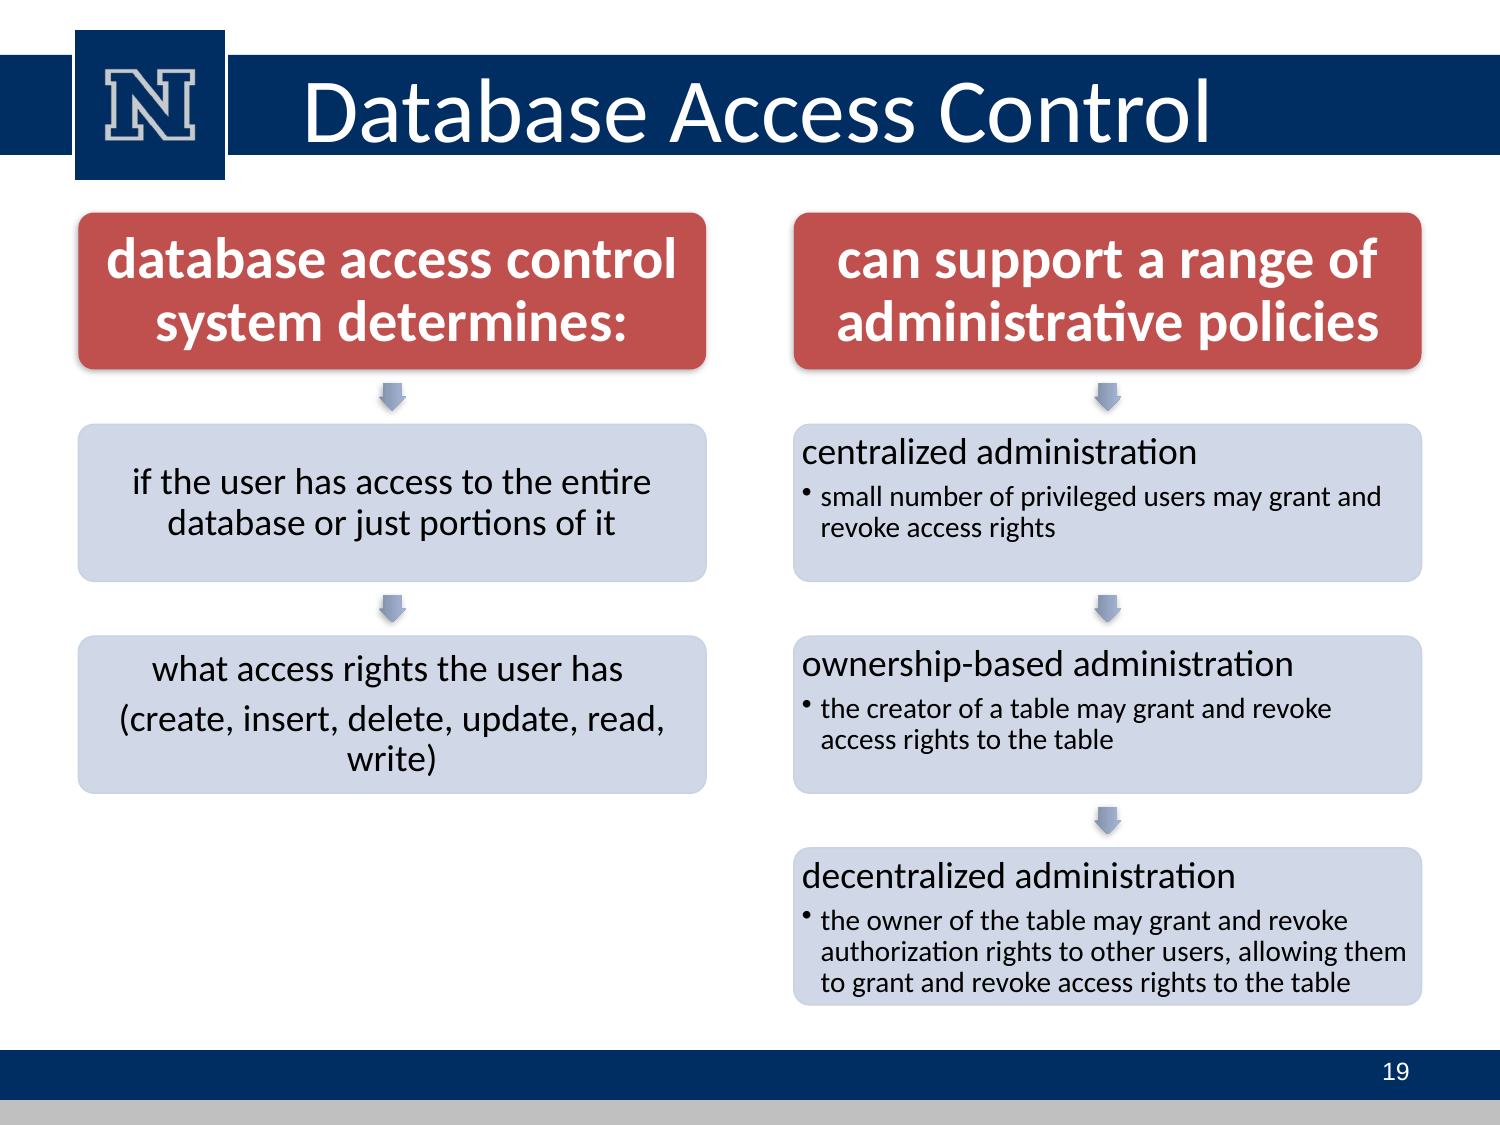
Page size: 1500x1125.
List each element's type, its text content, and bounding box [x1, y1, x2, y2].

text_box database access control system determines: [78, 212, 707, 370]
text_box [1093, 383, 1122, 411]
picture [75, 30, 225, 180]
text_box [378, 383, 407, 411]
text_box ownership-based administration the creator of a table may grant and revoke access rights to the table [793, 635, 1423, 794]
text_box if the user has access to the entire database or just portions of it [77, 423, 707, 583]
text_box [1093, 806, 1122, 835]
text_box decentralized administration the owner of the table may grant and revoke authorization rights to other users, allowing them to grant and revoke access rights to the table [793, 847, 1423, 1006]
title Database Access Control [287, 12, 1475, 200]
text_box [378, 594, 407, 623]
text_box can support a range of administrative policies [793, 212, 1422, 370]
text_box what access rights the user has (create, insert, delete, update, read, write) [77, 635, 707, 794]
text_box centralized administration small number of privileged users may grant and revoke access rights [793, 423, 1423, 583]
slide_number 19 [1074, 1040, 1425, 1100]
text_box [1093, 594, 1122, 623]
